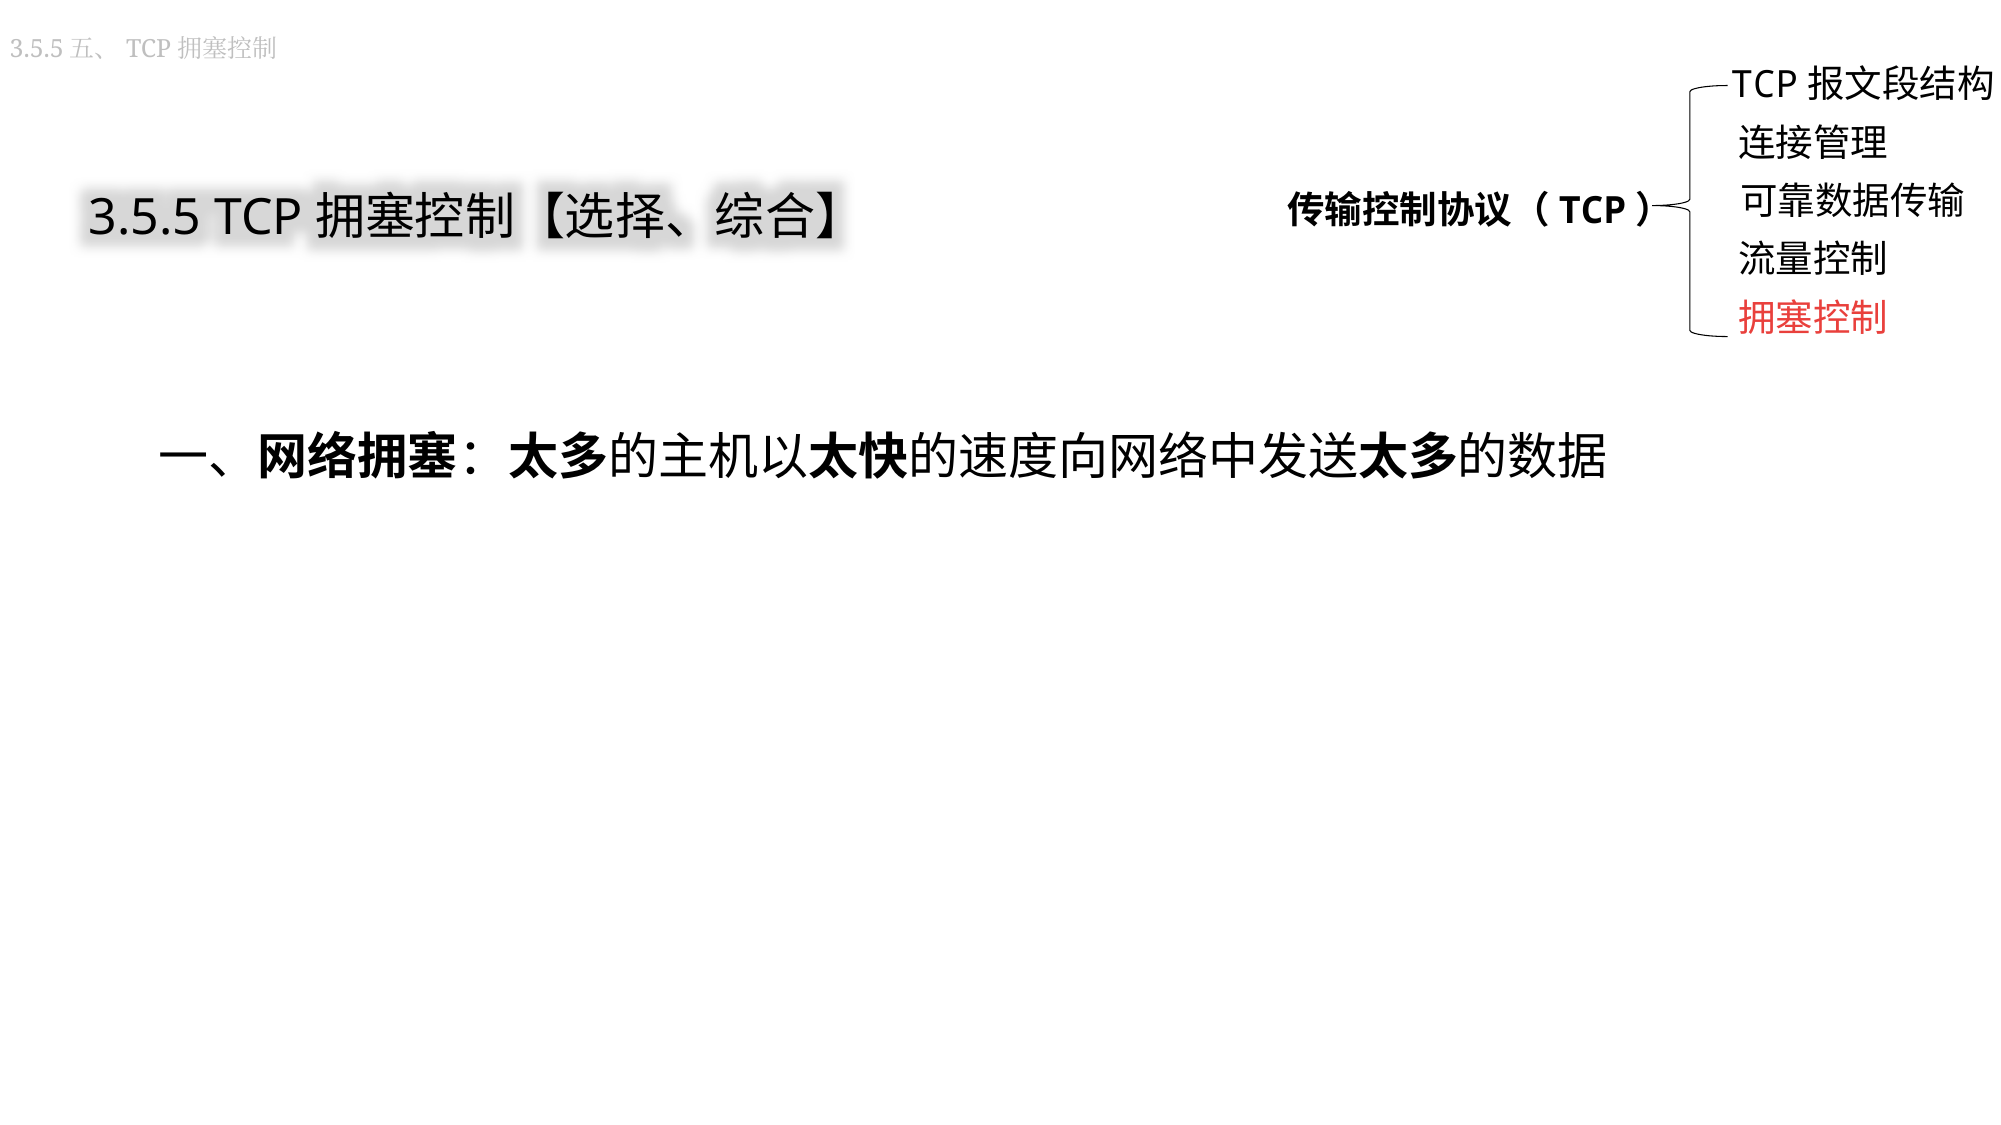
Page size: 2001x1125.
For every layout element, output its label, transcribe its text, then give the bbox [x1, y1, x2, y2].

text_box 3.5.5 TCP拥塞控制【选择、综合】 [70, 121, 959, 278]
text_box 3.5.5五、TCP拥塞控制 [0, 24, 292, 70]
text_box 一、网络拥塞：太多的主机以太快的速度向网络中发送太多的数据，超出了网络处理能力，导致大量数据分组拥挤在中间设备队列中等待转发，网络性能显著下降的现象。 [143, 387, 1877, 673]
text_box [1274, 64, 2000, 350]
